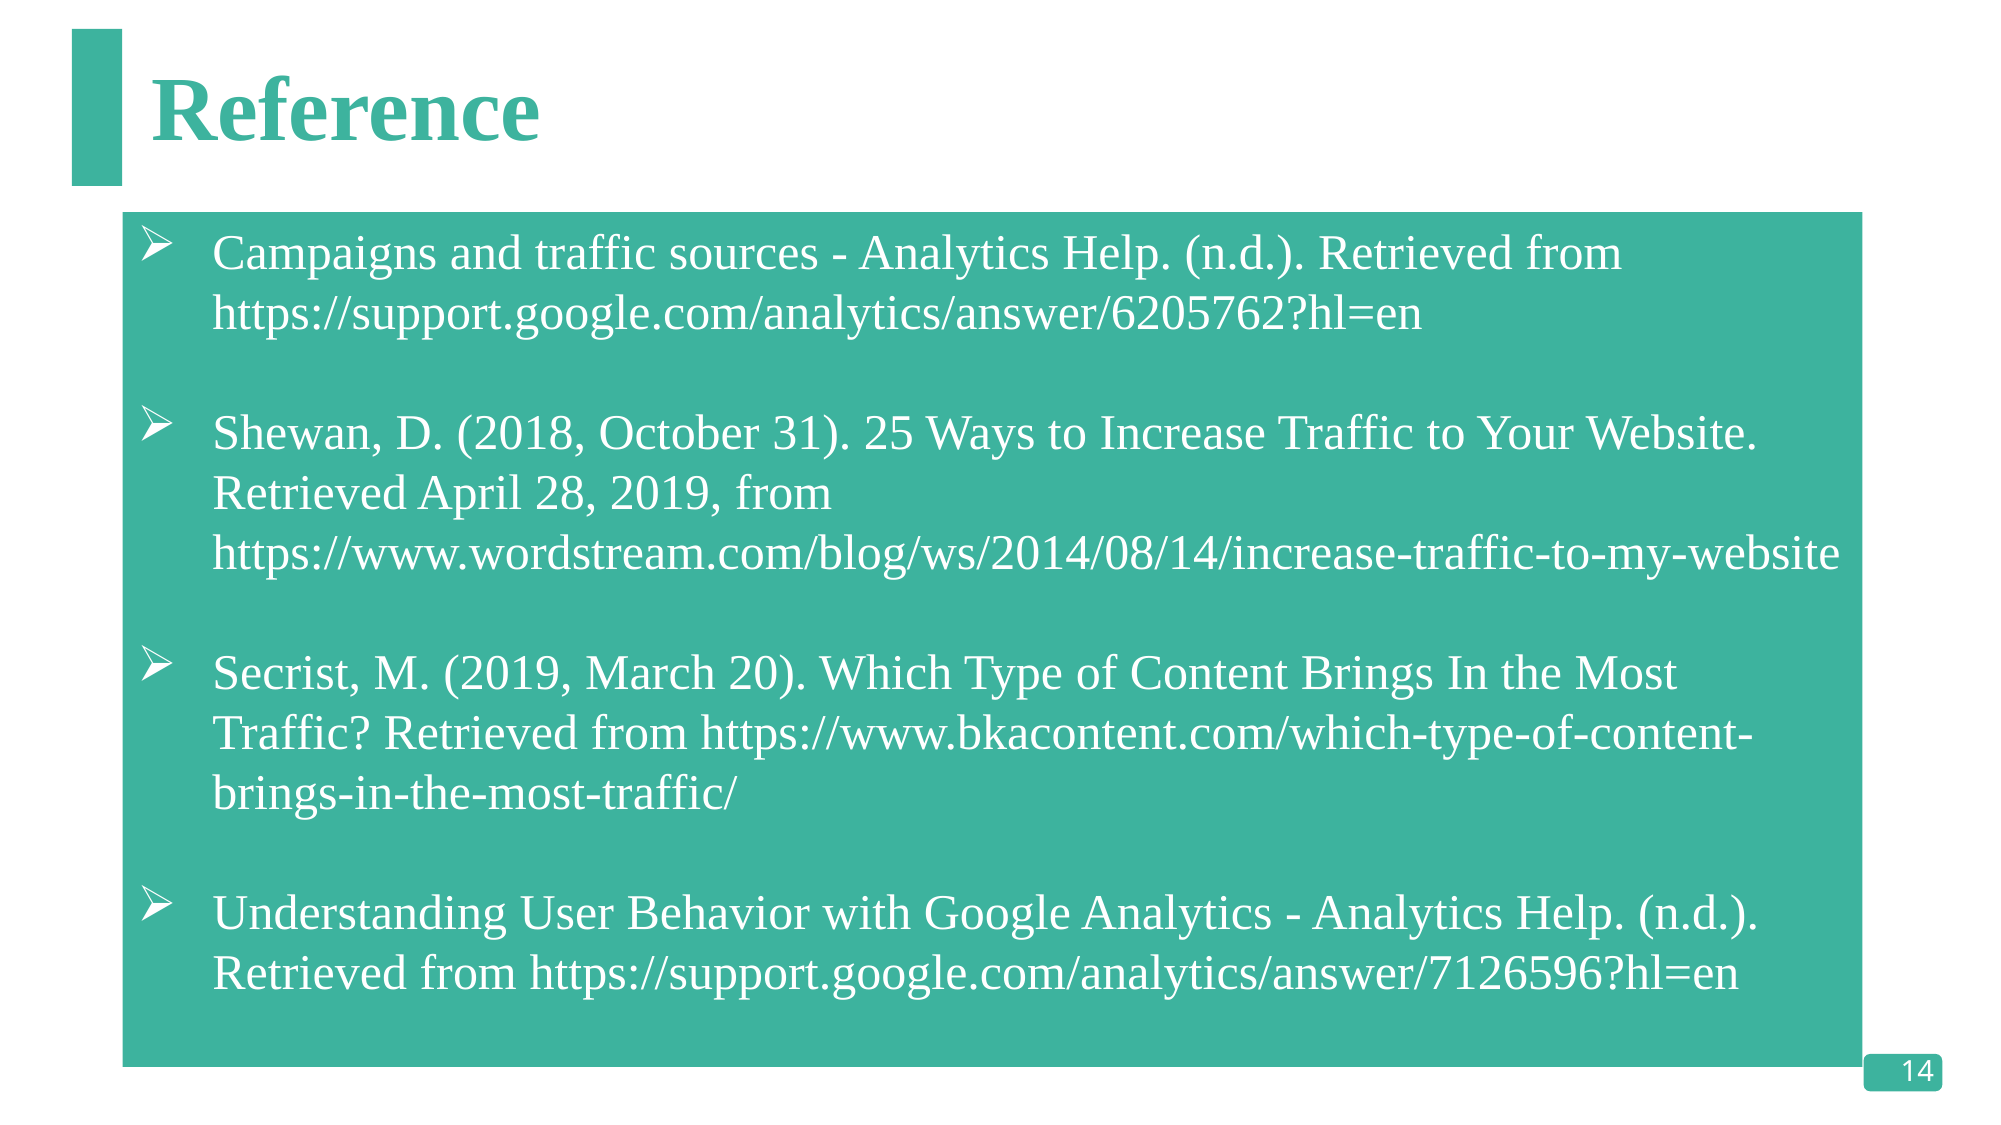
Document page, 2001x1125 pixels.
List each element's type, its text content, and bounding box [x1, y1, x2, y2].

text_box 14 [1692, 1042, 2000, 1103]
title Reference [136, 37, 2000, 185]
text_box Campaigns and traffic sources - Analytics Help. (n.d.). Retrieved from https://support.google.com/analytics/answer/6205762?hl=en Shewan, D. (2018, October 31). 25 Ways to Increase Traffic to Your Website. Retrieved April 28, 2019, from https://www.wordstream.com/blog/ws/2014/08/14/increase-traffic-to-my-website Secrist, M. (2019, March 20). Which Type of Content Brings In the Most Traffic? Retrieved from https://www.bkacontent.com/which-type-of-content-brings-in-the-most-traffic/ Understanding User Behavior with Google Analytics - Analytics Help. (n.d.). Retrieved from https://support.google.com/analytics/answer/7126596?hl=en [122, 212, 1863, 1067]
